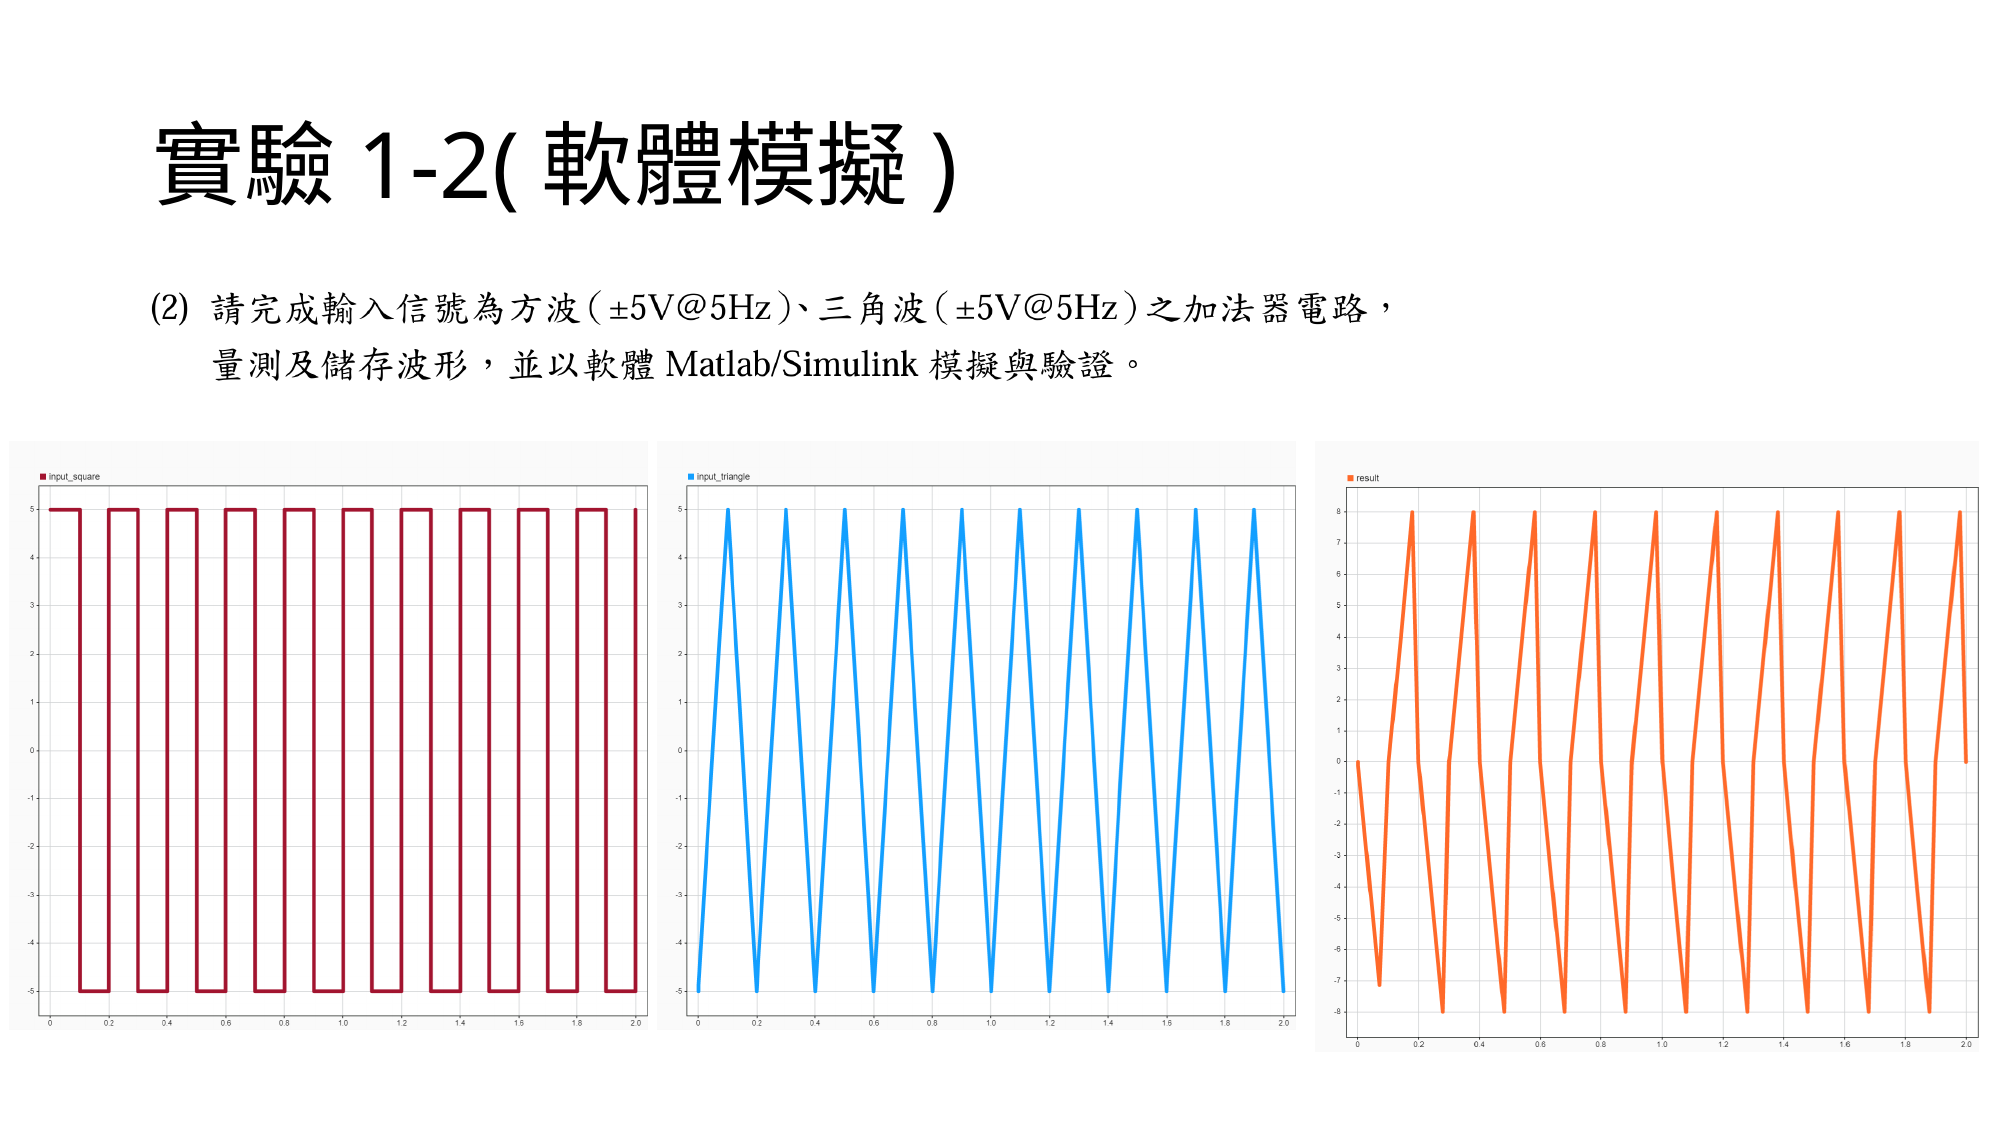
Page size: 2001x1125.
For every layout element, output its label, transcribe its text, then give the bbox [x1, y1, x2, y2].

picture [1315, 441, 1979, 1052]
picture [657, 441, 1296, 1030]
picture [9, 441, 648, 1030]
picture [137, 277, 1399, 383]
title 實驗1-2(軟體模擬) [137, 59, 1863, 278]
